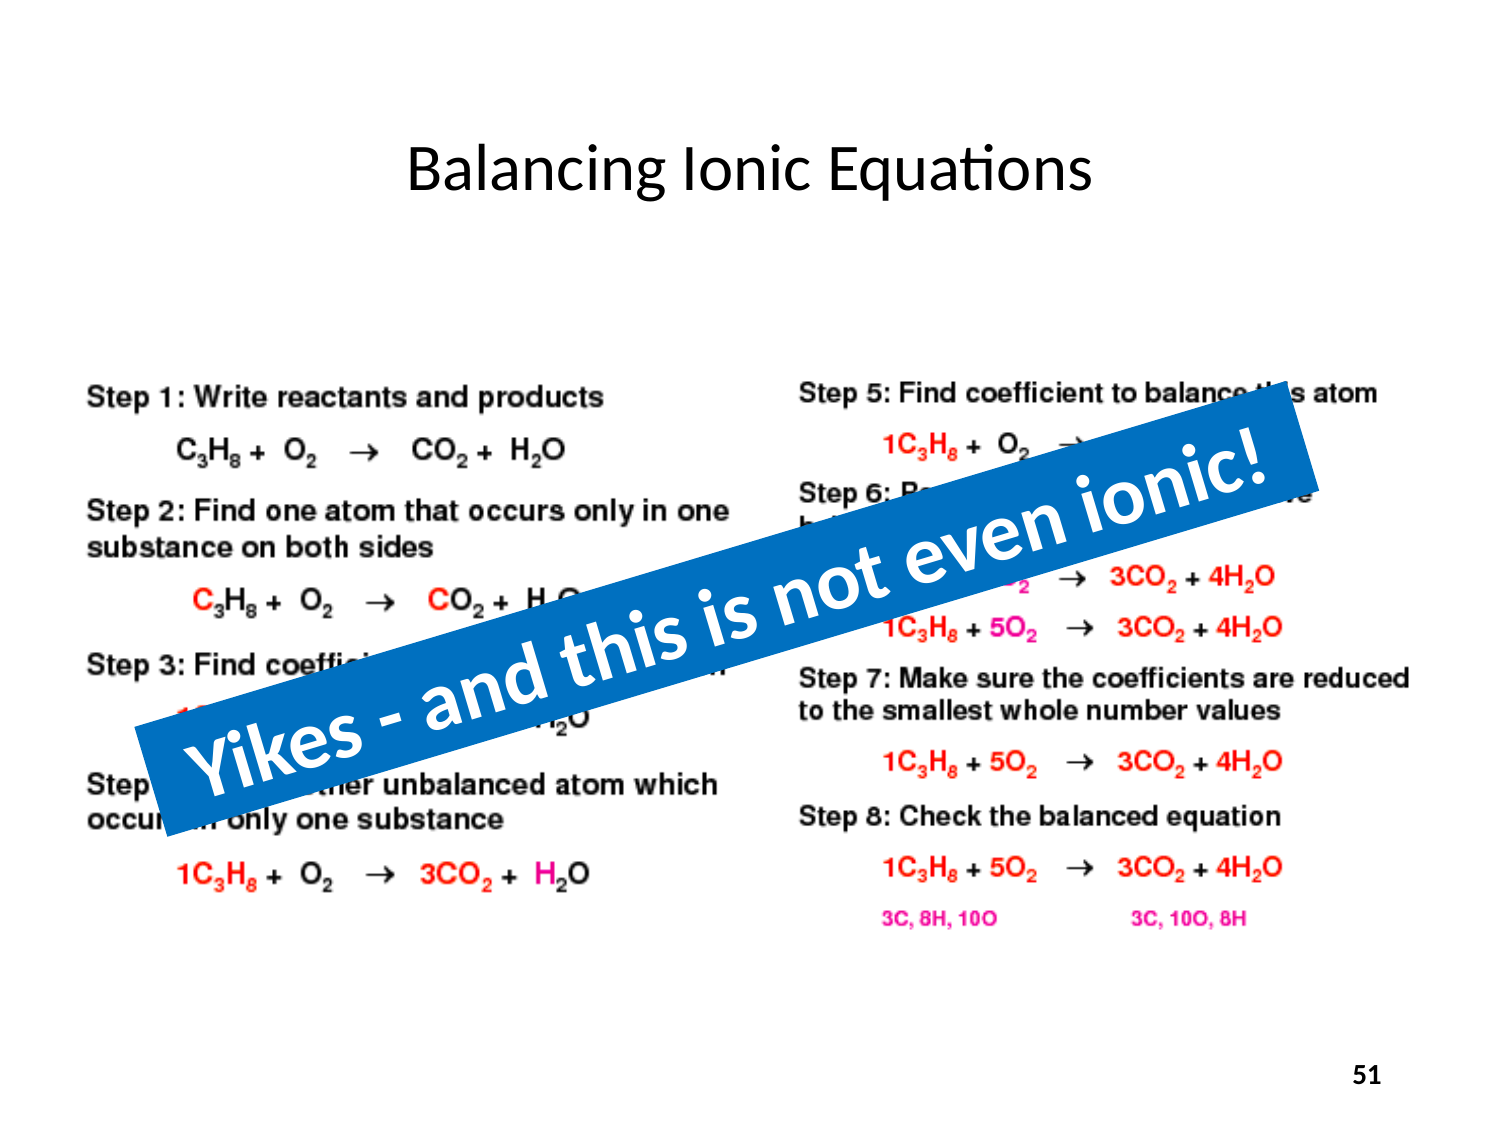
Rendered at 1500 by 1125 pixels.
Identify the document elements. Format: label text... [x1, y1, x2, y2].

picture [48, 365, 1441, 947]
slide_number 51 [1059, 1042, 1397, 1103]
title Balancing Ionic Equations [103, 59, 1397, 278]
